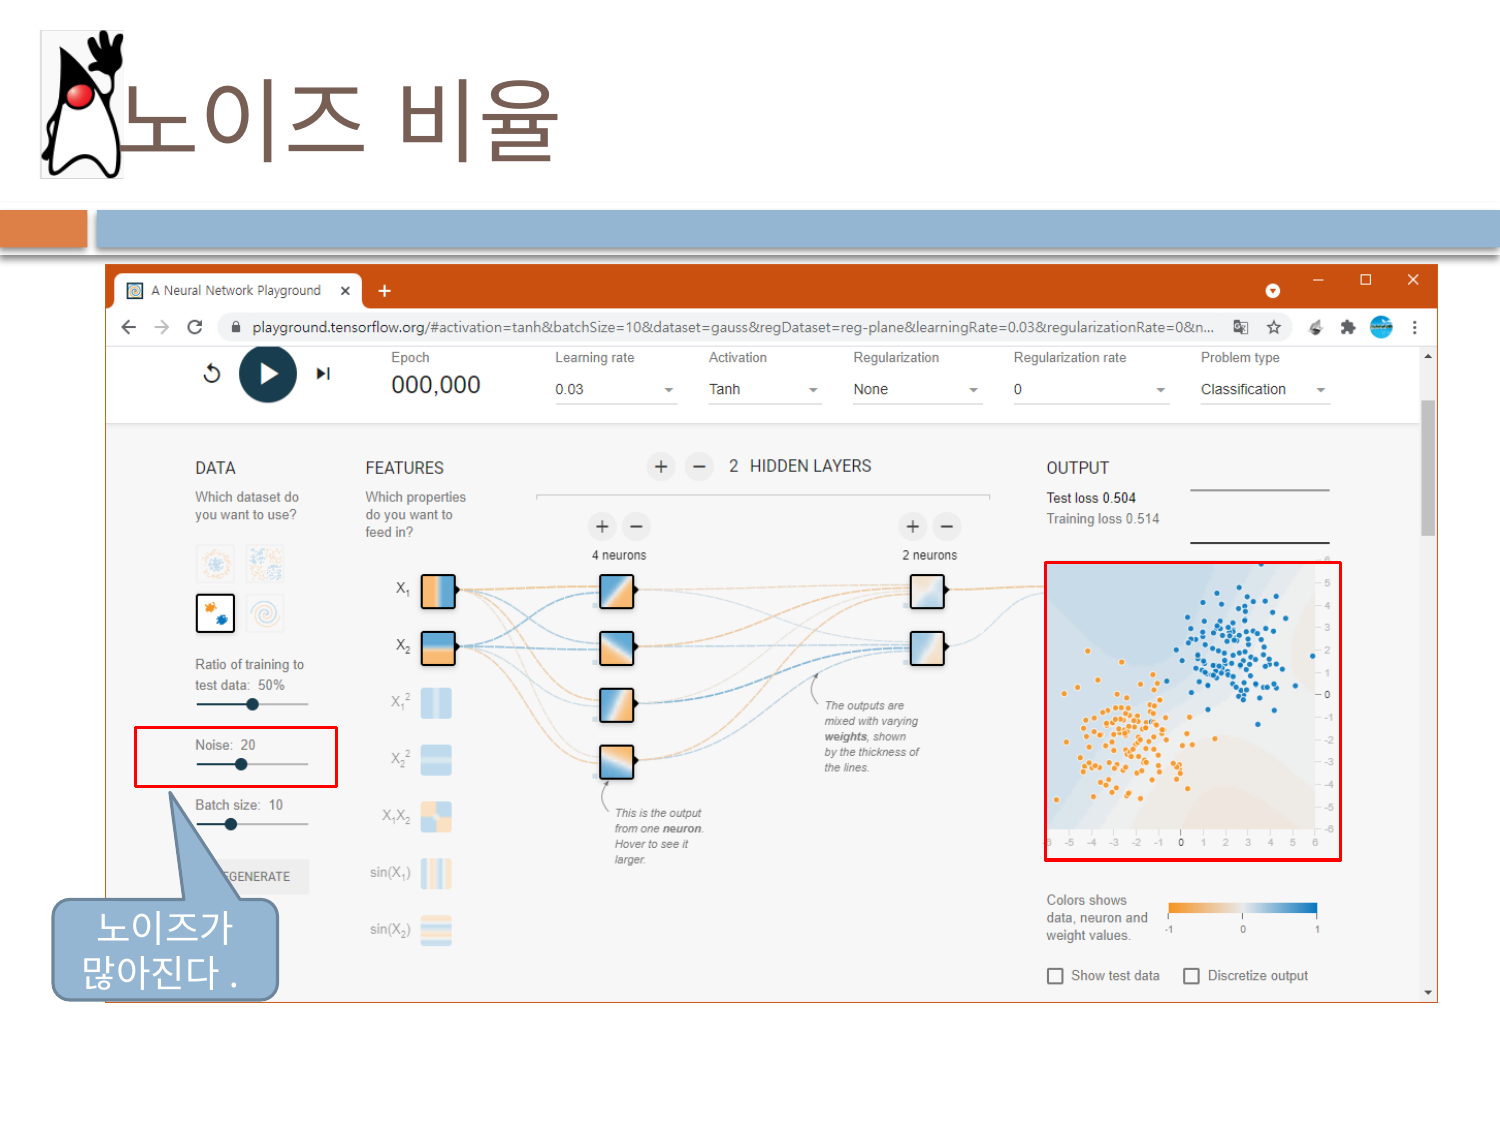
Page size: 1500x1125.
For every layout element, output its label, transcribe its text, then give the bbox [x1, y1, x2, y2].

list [104, 264, 1439, 1003]
text_box 노이즈가 많아진다. [51, 897, 99, 1002]
title 노이즈 비율 [100, 37, 1438, 200]
picture [39, 30, 124, 179]
